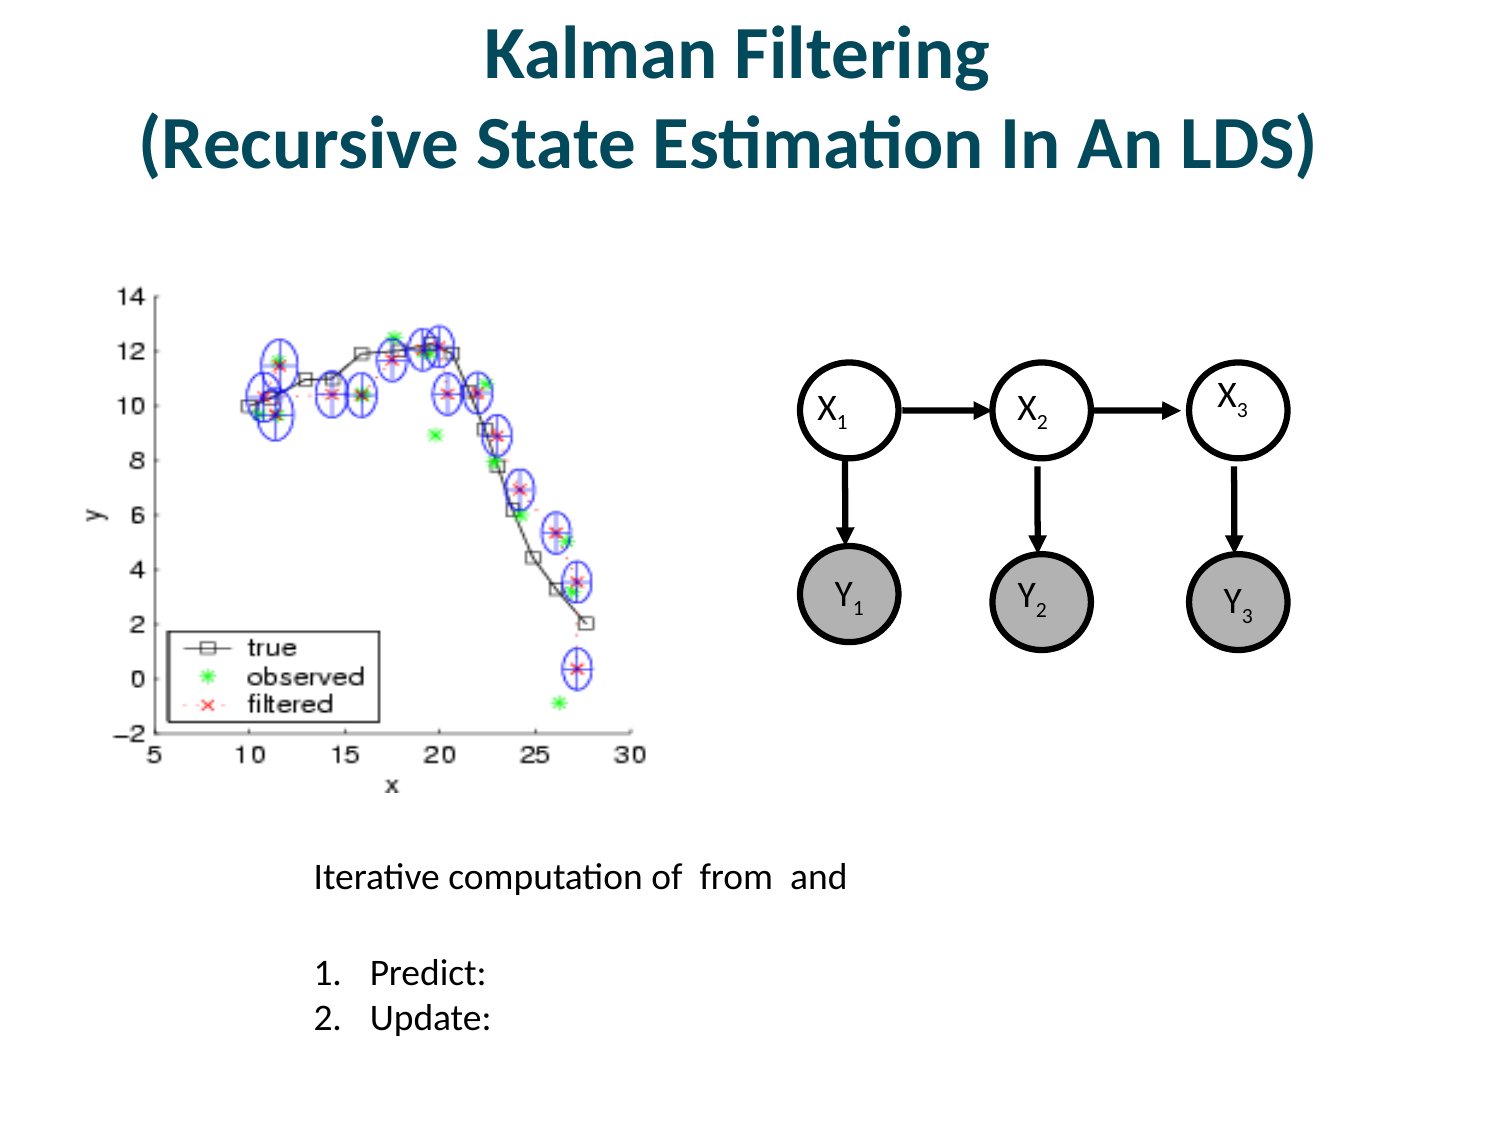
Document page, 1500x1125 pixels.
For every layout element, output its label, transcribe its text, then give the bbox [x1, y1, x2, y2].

title Kalman Filtering (Recursive State Estimation In An LDS) [99, 0, 1375, 212]
picture [74, 274, 658, 794]
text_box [799, 362, 1288, 651]
